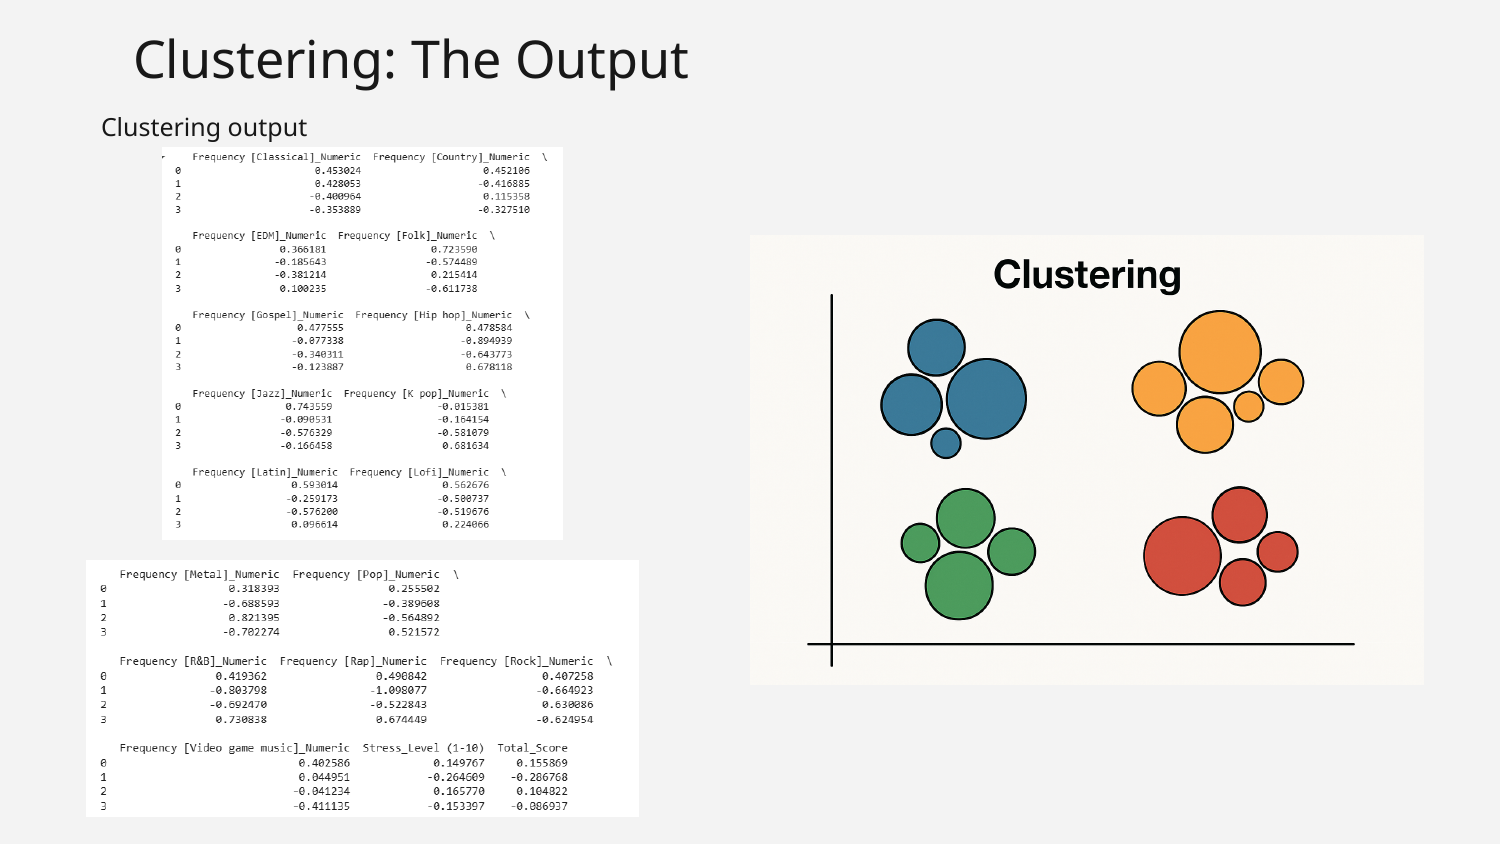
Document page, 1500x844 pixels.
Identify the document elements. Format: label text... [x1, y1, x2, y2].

subtitle Clustering output [86, 91, 1350, 612]
picture [85, 559, 640, 817]
picture [749, 235, 1424, 686]
title Clustering: The Output [118, 11, 1382, 106]
picture [162, 147, 563, 540]
